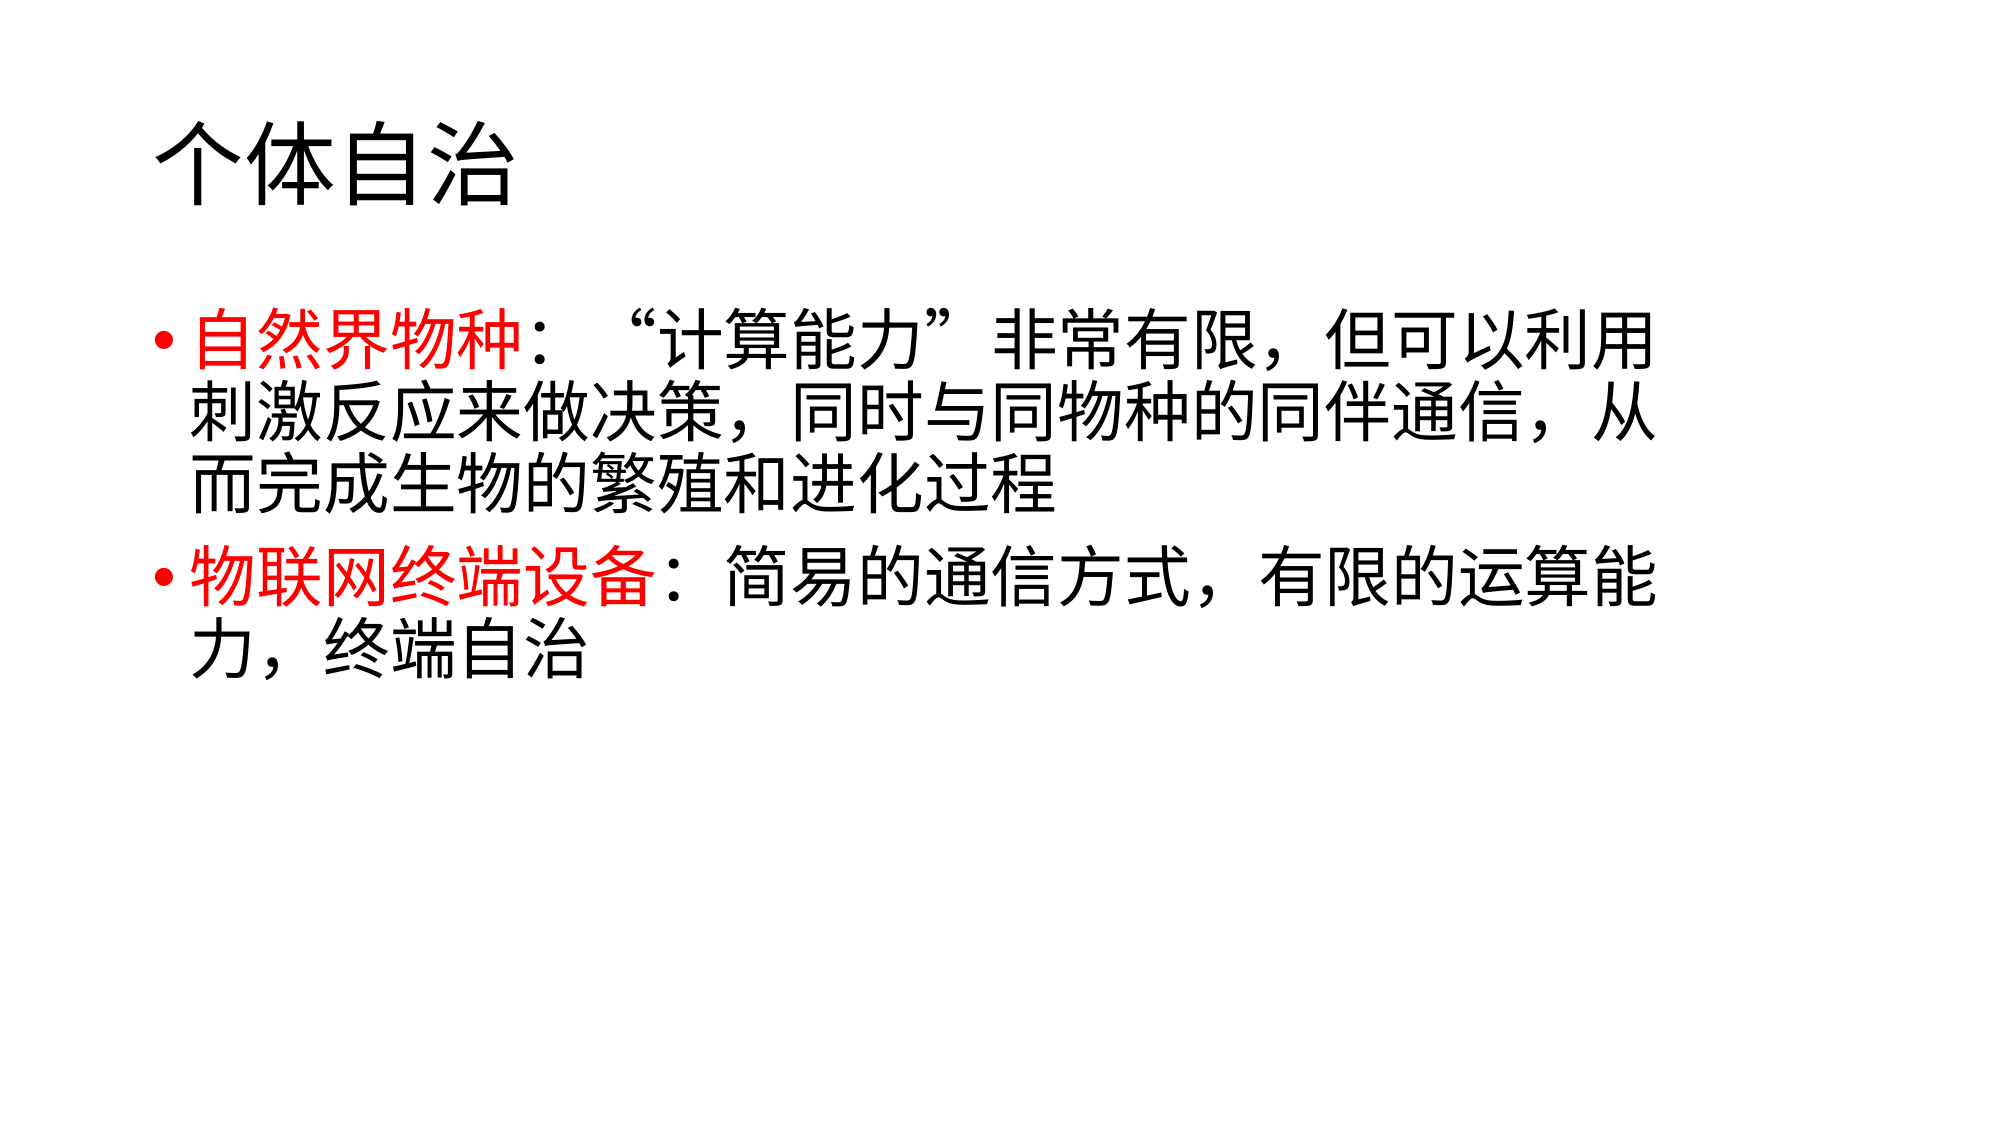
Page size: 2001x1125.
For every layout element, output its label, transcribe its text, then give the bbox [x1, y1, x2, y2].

title 个体自治 [137, 59, 1863, 278]
list 自然界物种：“计算能力”非常有限，但可以利用刺激反应来做决策，同时与同物种的同伴通信，从而完成生物的繁殖和进化过程 物联网终端设备：简易的通信方式，有限的运算能力，终端自治 [137, 299, 1717, 852]
